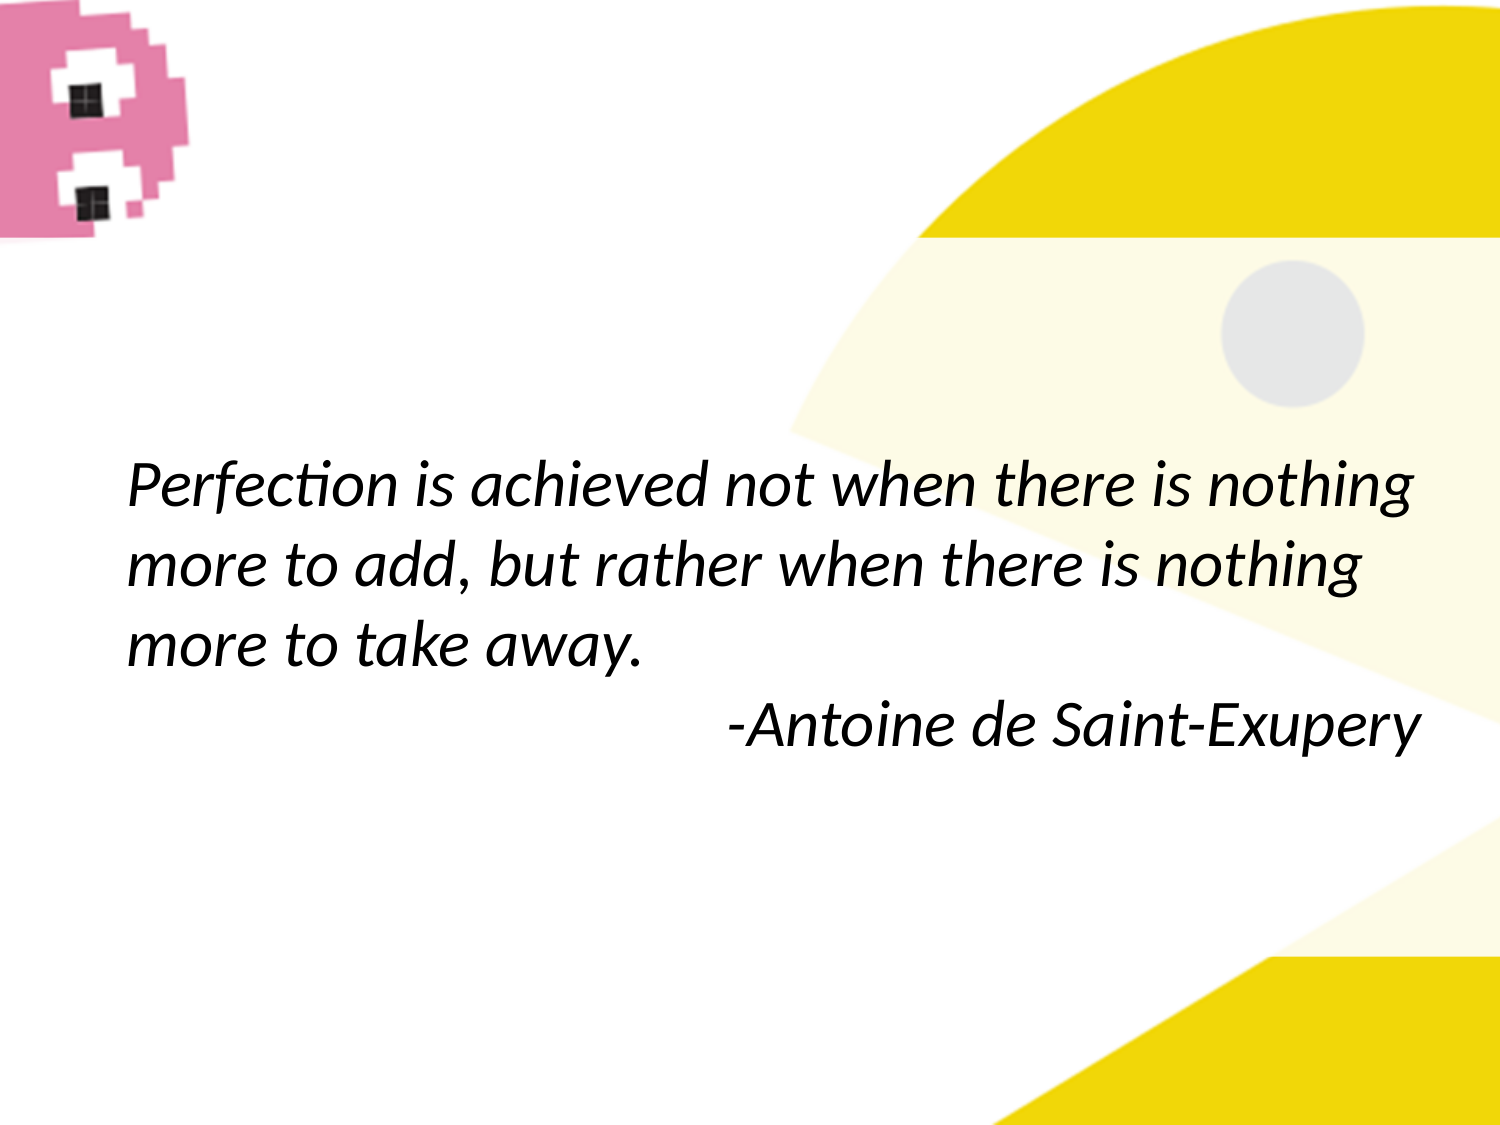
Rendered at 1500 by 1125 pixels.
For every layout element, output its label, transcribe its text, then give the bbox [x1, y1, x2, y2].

picture [0, 957, 1500, 1125]
text_box Perfection is achieved not when there is nothing more to add, but rather when there is nothing more to take away. -Antoine de Saint-Exupery [112, 432, 1483, 768]
picture [0, 0, 1500, 237]
